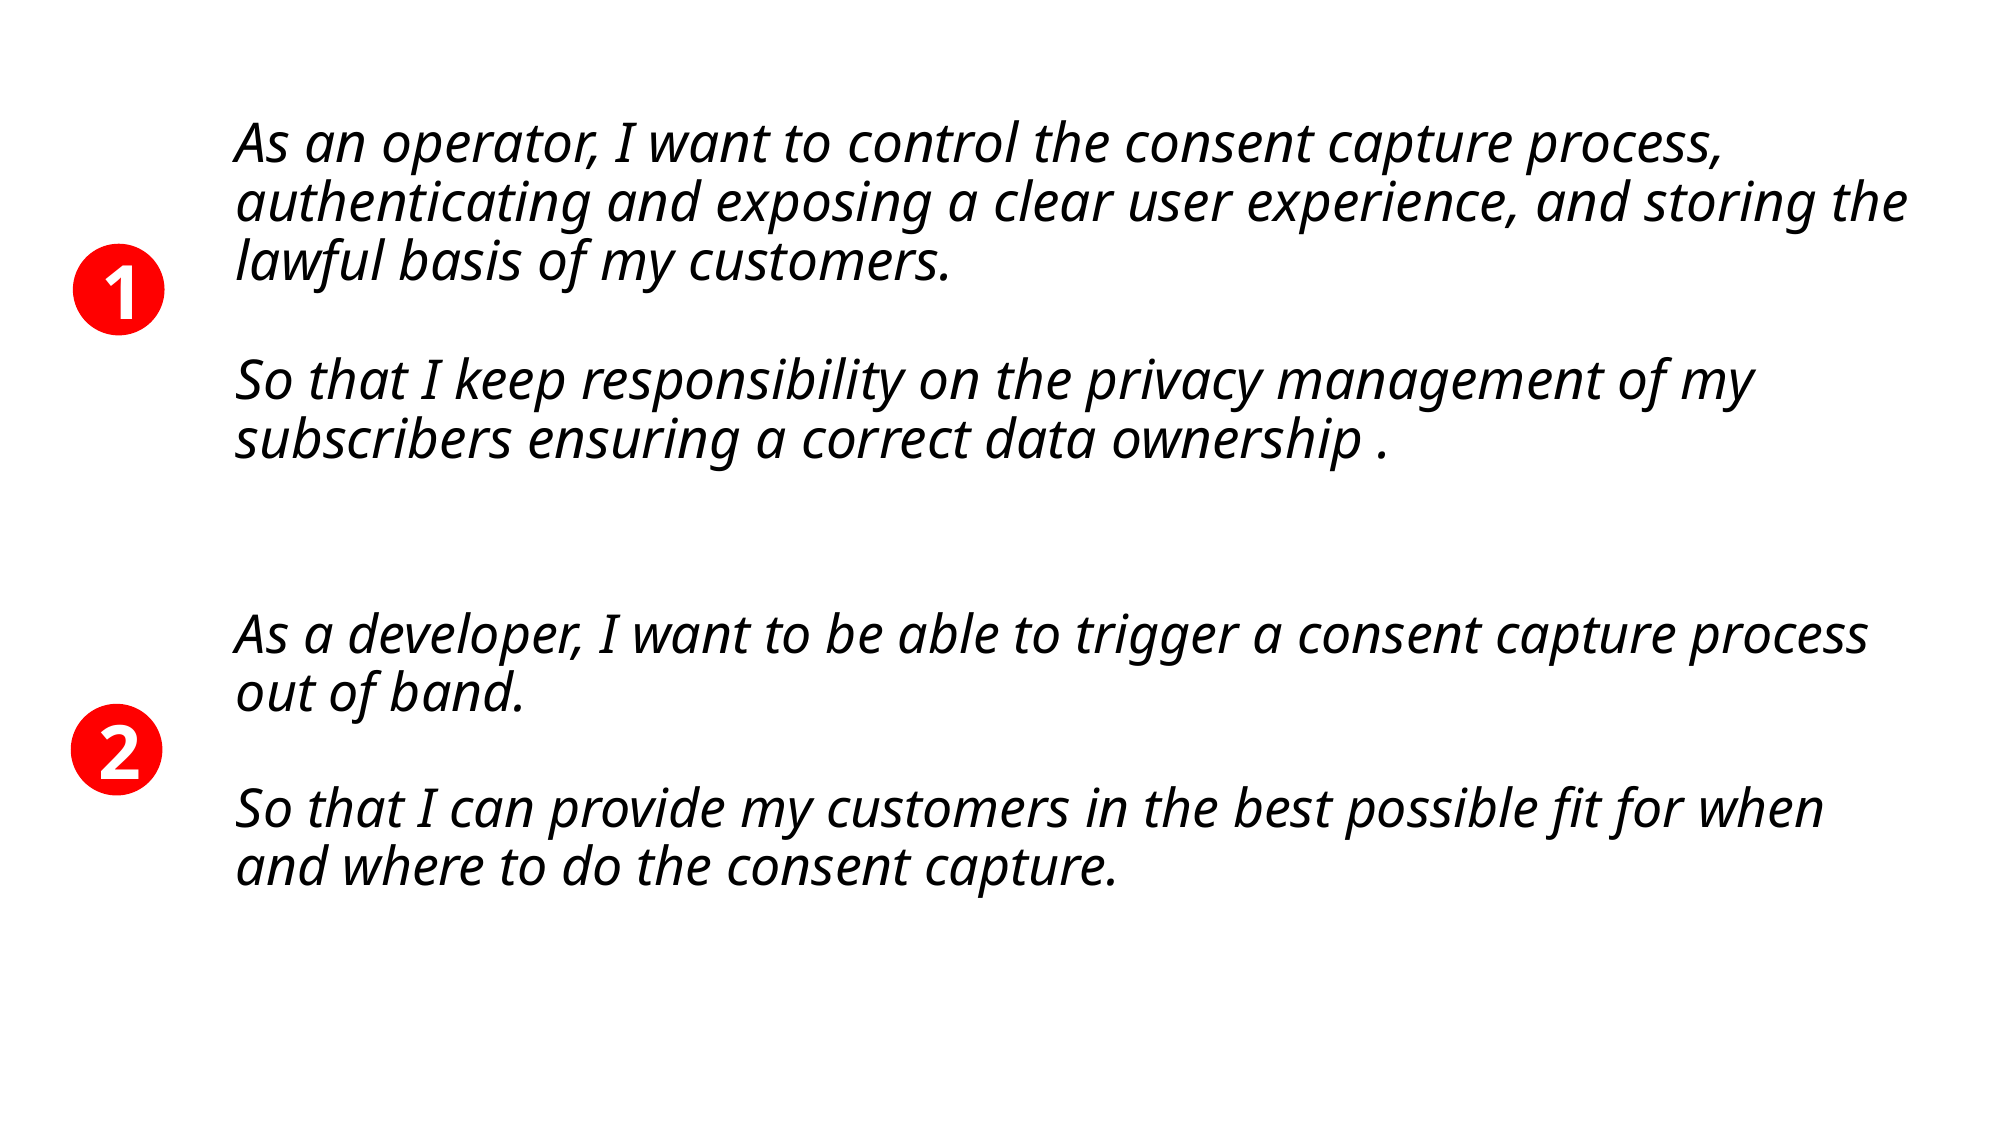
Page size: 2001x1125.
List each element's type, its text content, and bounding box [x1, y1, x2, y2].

text_box As an operator, I want to control the consent capture process, authenticating and exposing a clear user experience, and storing the lawful basis of my customers. So that I keep responsibility on the privacy management of my subscribers ensuring a correct data ownership . [220, 101, 1946, 479]
text_box As a developer, I want to be able to trigger a consent capture process out of band. So that I can provide my customers in the best possible fit for when and where to do the consent capture. [220, 595, 1946, 905]
text_box 2 [69, 702, 164, 798]
text_box 1 [71, 242, 167, 337]
